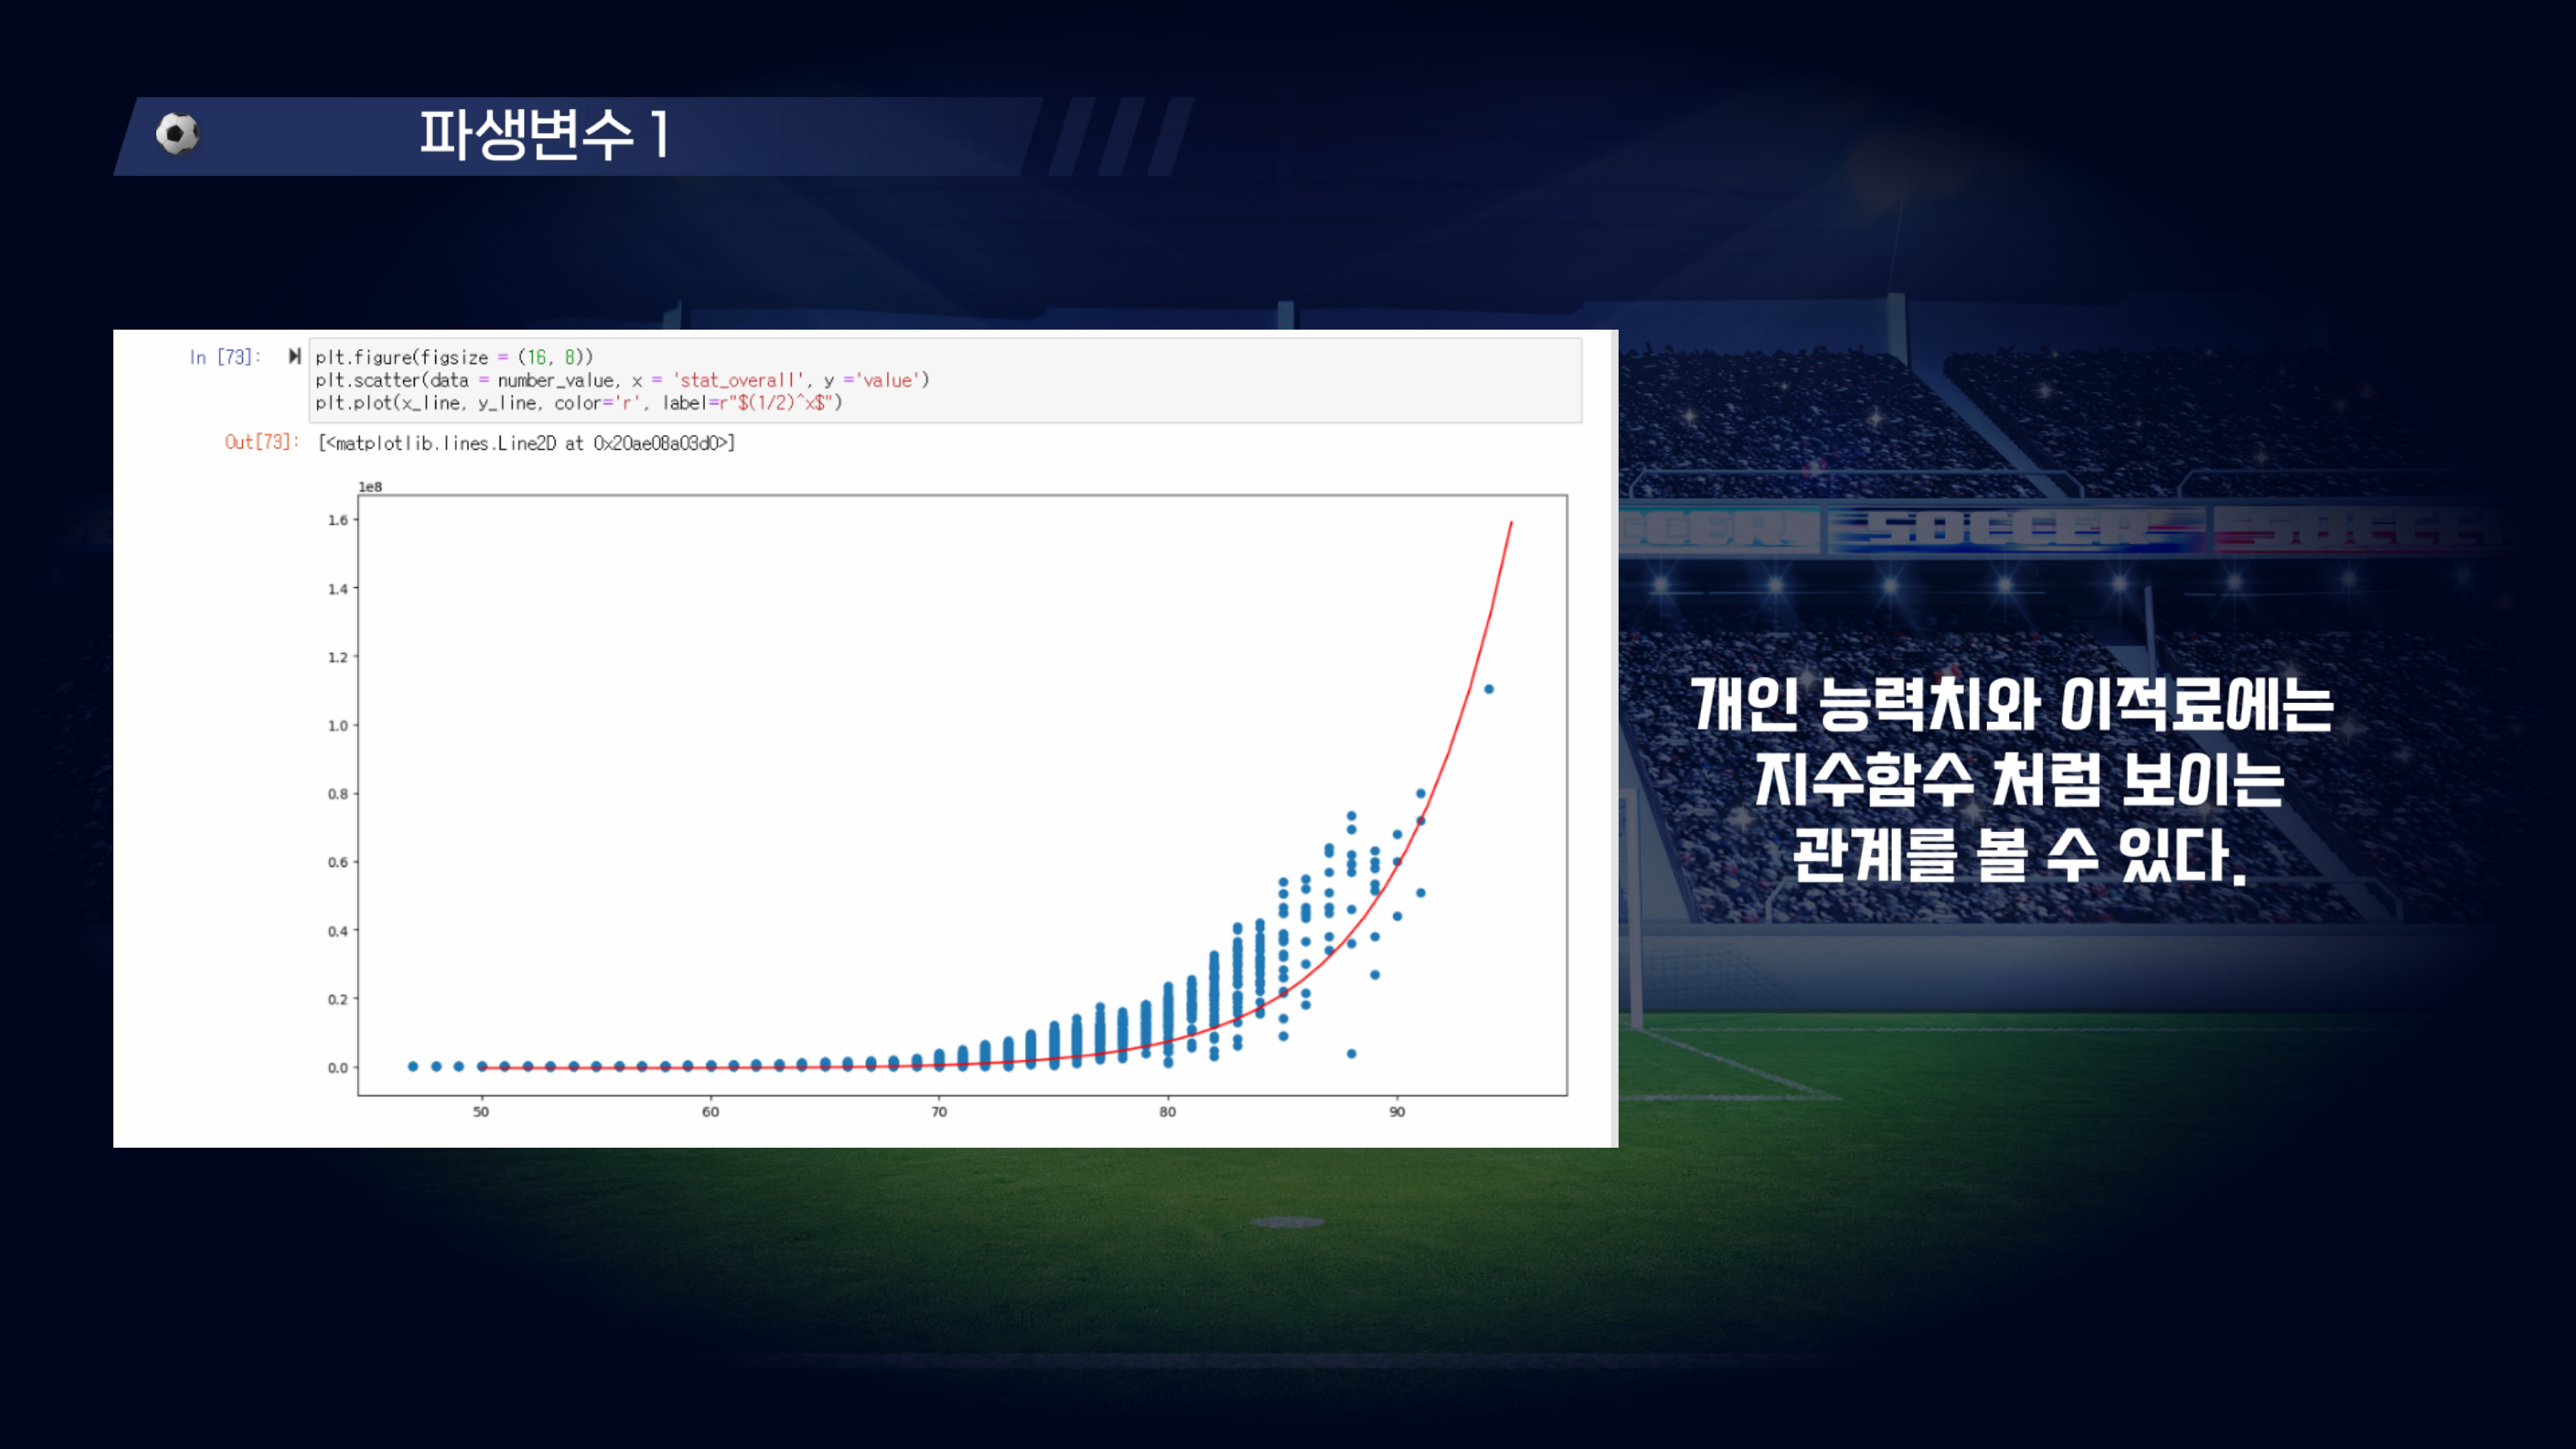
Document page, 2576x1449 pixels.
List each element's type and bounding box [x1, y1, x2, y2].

text_box [113, 96, 406, 177]
text_box [113, 330, 1619, 1148]
picture [1668, 656, 2362, 915]
text_box [0, 0, 2576, 1449]
text_box [700, 96, 1195, 177]
picture [410, 88, 697, 205]
text_box [156, 112, 199, 155]
